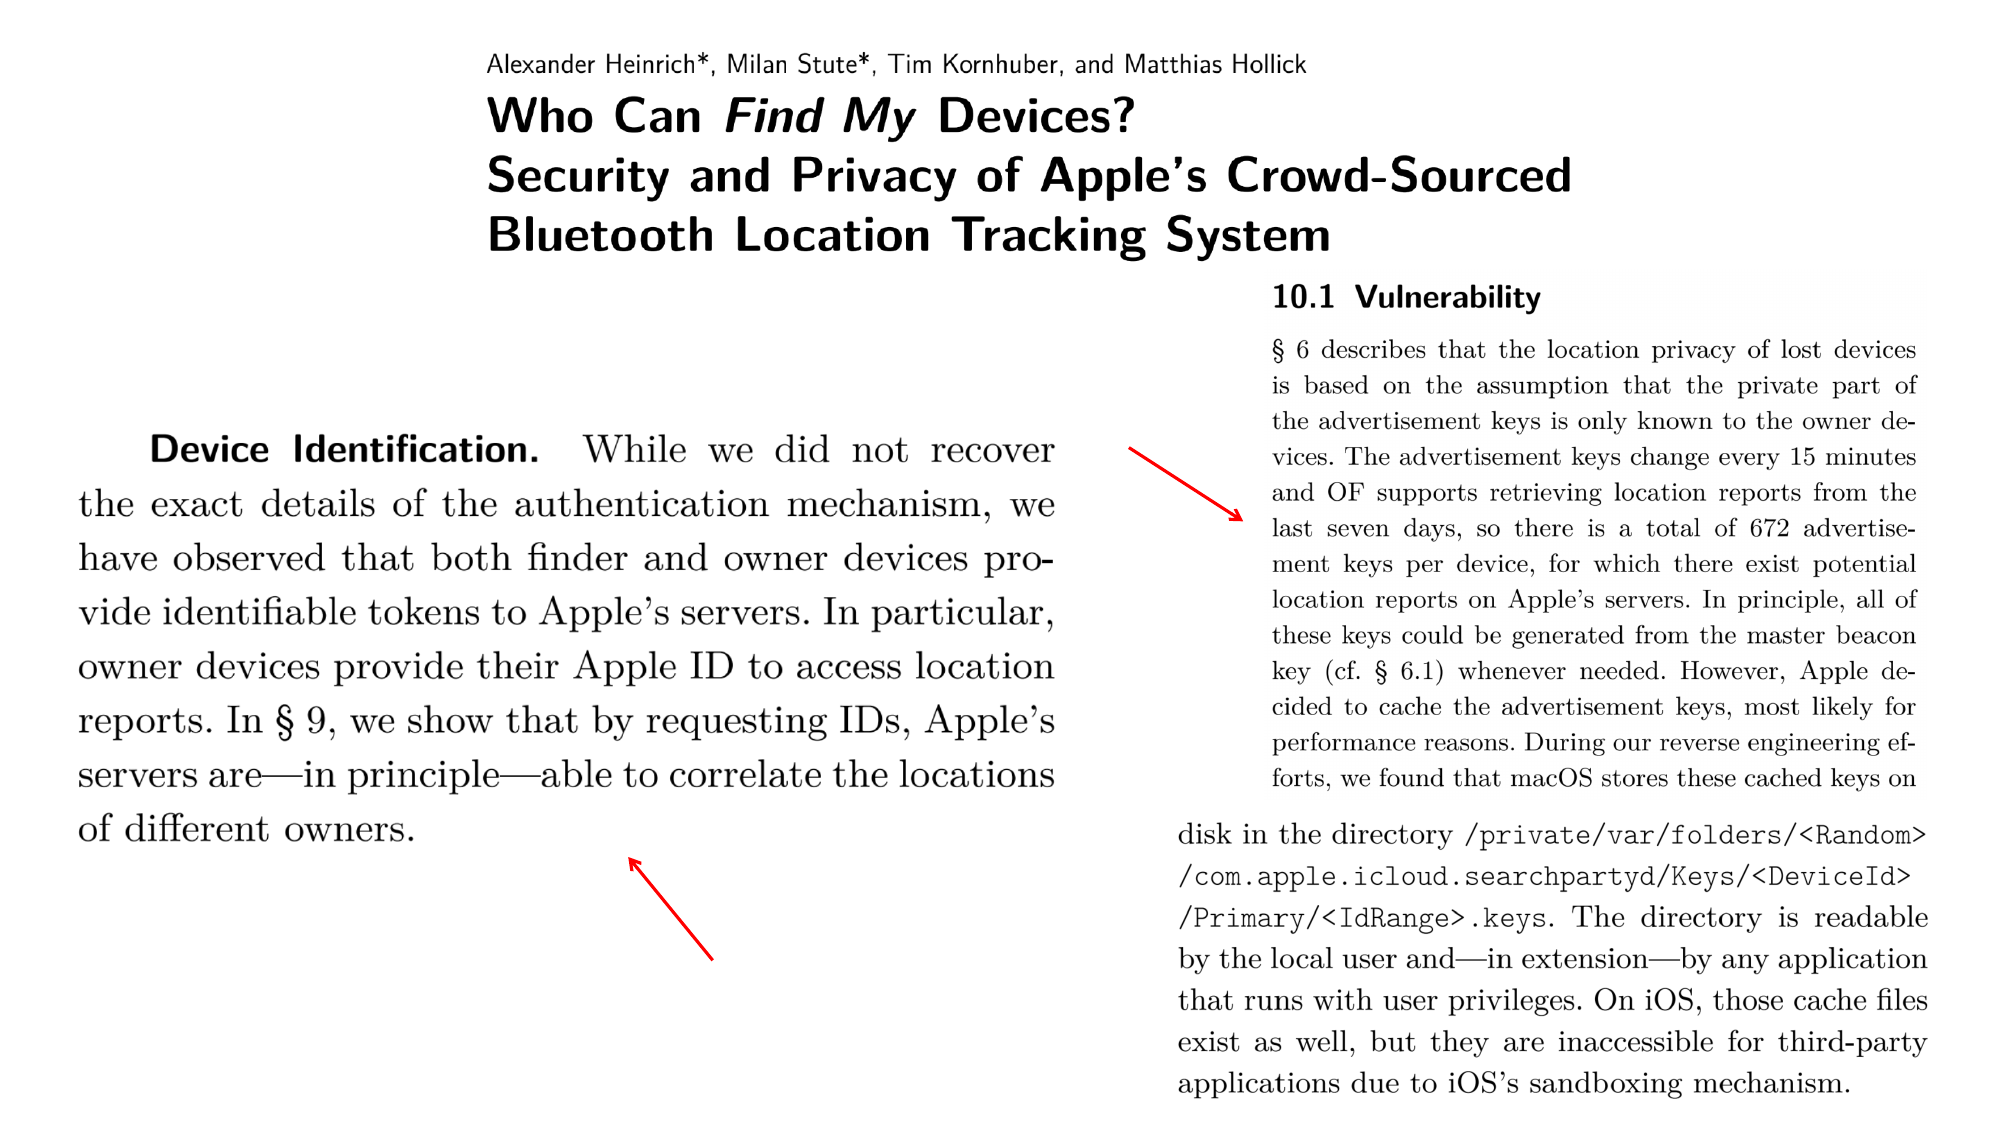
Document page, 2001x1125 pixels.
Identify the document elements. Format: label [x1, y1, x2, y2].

picture [1168, 817, 1942, 1103]
picture [63, 423, 1066, 845]
picture [478, 39, 1576, 263]
picture [1263, 269, 1927, 800]
text_box [1128, 447, 1244, 522]
text_box [628, 856, 713, 961]
